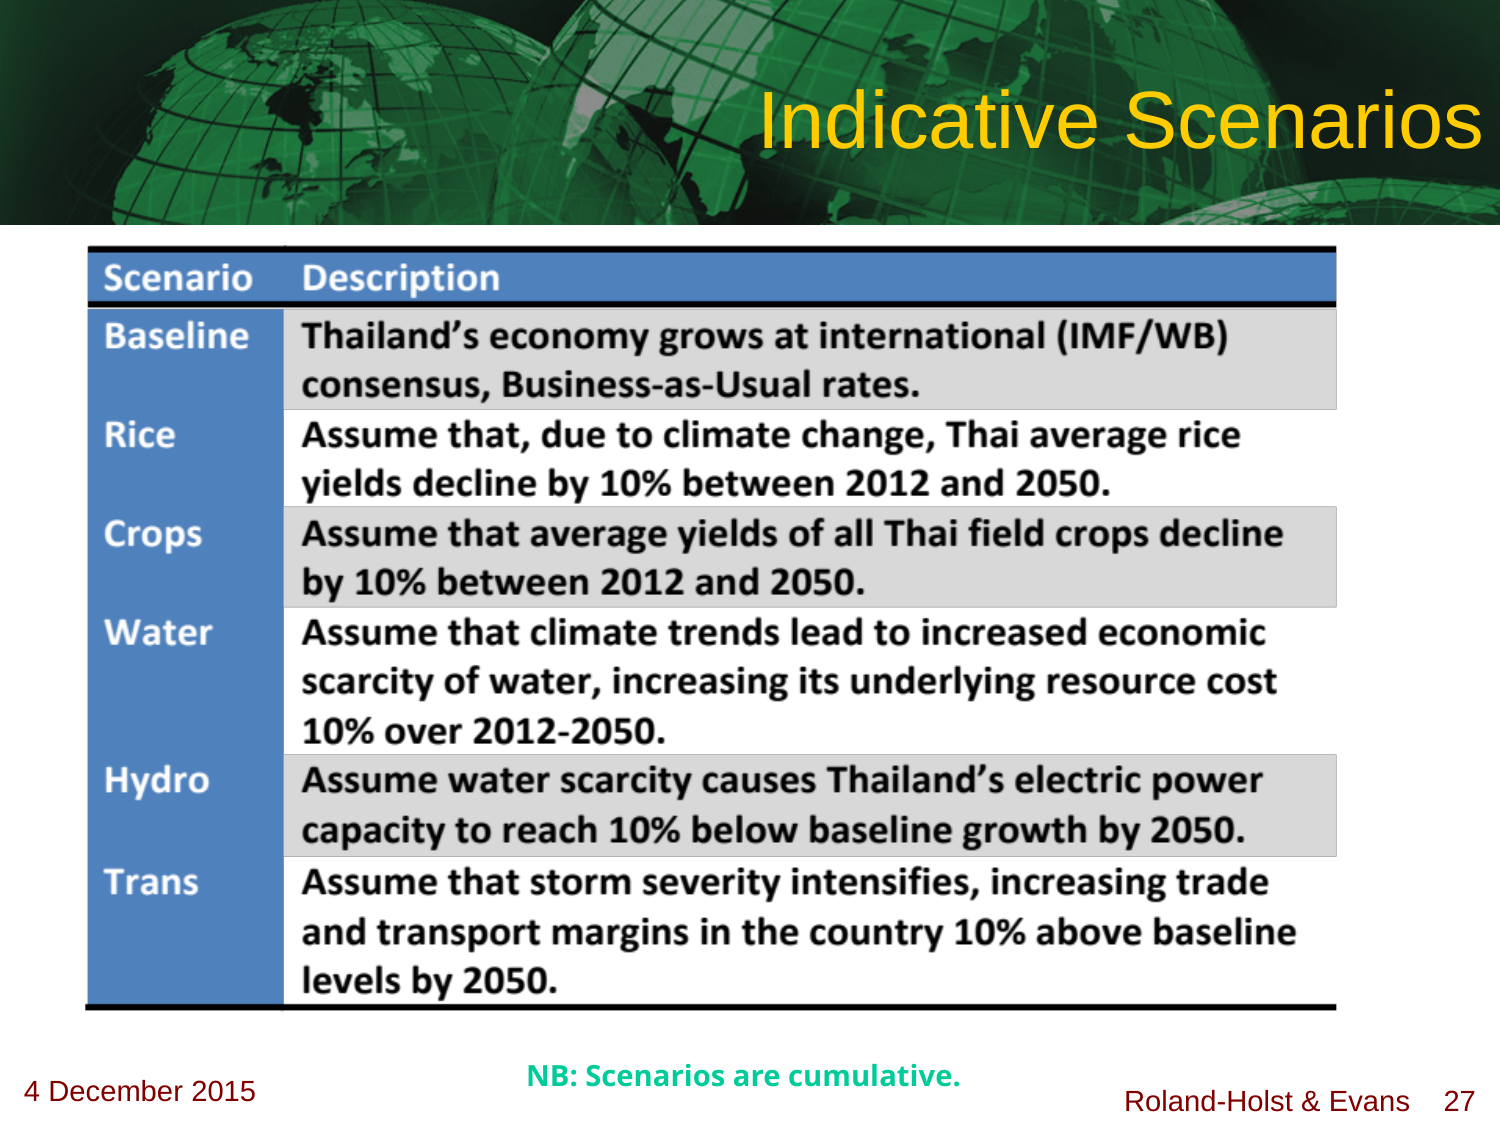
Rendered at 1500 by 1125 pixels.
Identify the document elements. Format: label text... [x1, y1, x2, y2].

picture [85, 245, 1415, 1051]
slide_number [0, 1037, 350, 1113]
text_box NB: Scenarios are cumulative. [125, 1059, 1363, 1100]
picture [0, 0, 1500, 225]
title Indicative Scenarios [382, 22, 1500, 211]
